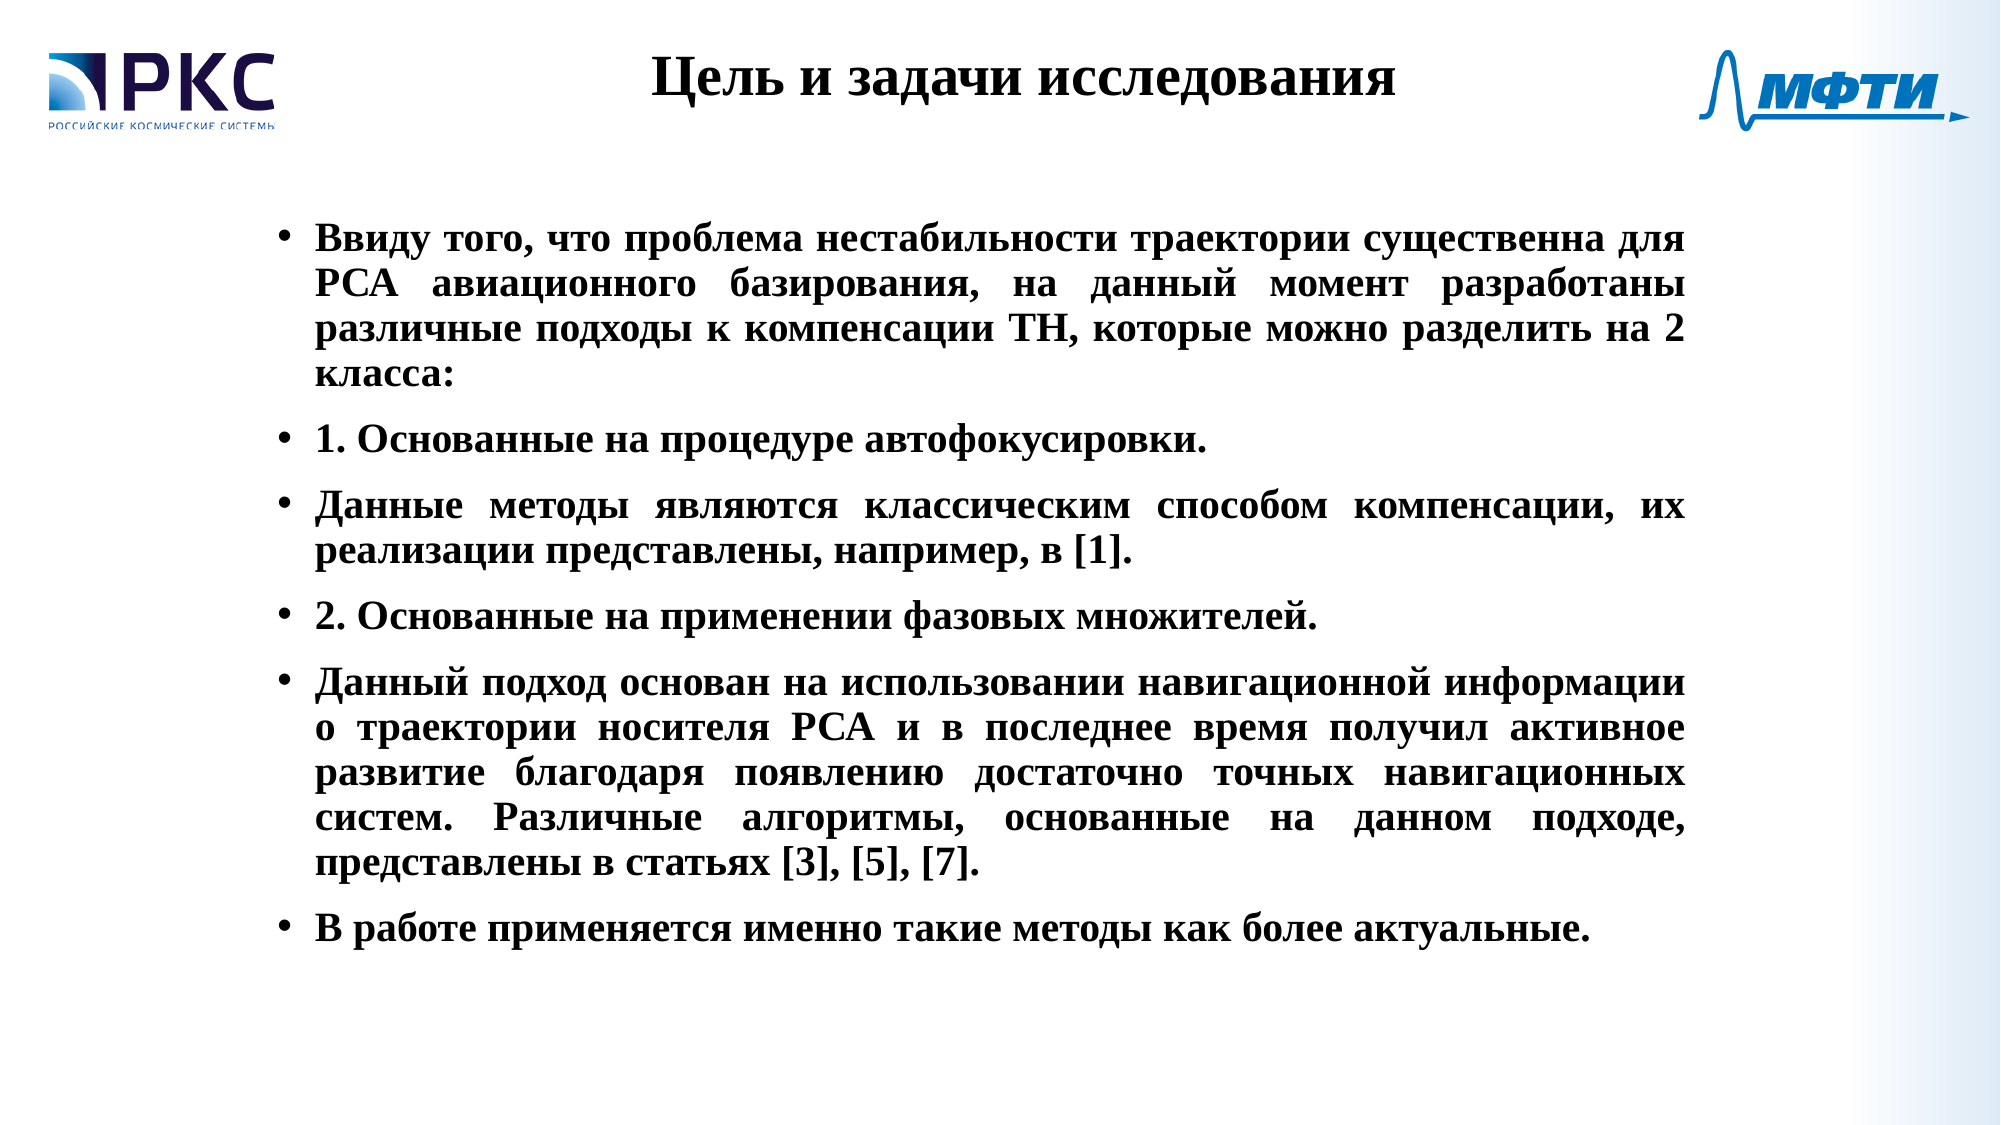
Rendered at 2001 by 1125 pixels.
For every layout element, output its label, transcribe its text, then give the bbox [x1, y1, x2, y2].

subtitle Ввиду того, что проблема нестабильности траектории существенна для РСА авиационного базирования, на данный момент разработаны различные подходы к компенсации ТН, которые можно разделить на 2 класса: 1. Основанные на процедуре автофокусировки. Данные методы являются классическим способом компенсации, их реализации представлены, например, в [1]. 2. Основанные на применении фазовых множителей. Данный подход основан на использовании навигационной информации о траектории носителя РСА и в последнее время получил активное развитие благодаря появлению достаточно точных навигационных систем. Различные алгоритмы, основанные на данном подходе, представлены в статьях [3], [5], [7]. В работе применяется именно такие методы как более актуальные. [262, 208, 1701, 993]
picture [47, 51, 276, 131]
picture [1658, 0, 2000, 209]
text_box Цель и задачи исследования [442, 30, 1606, 167]
